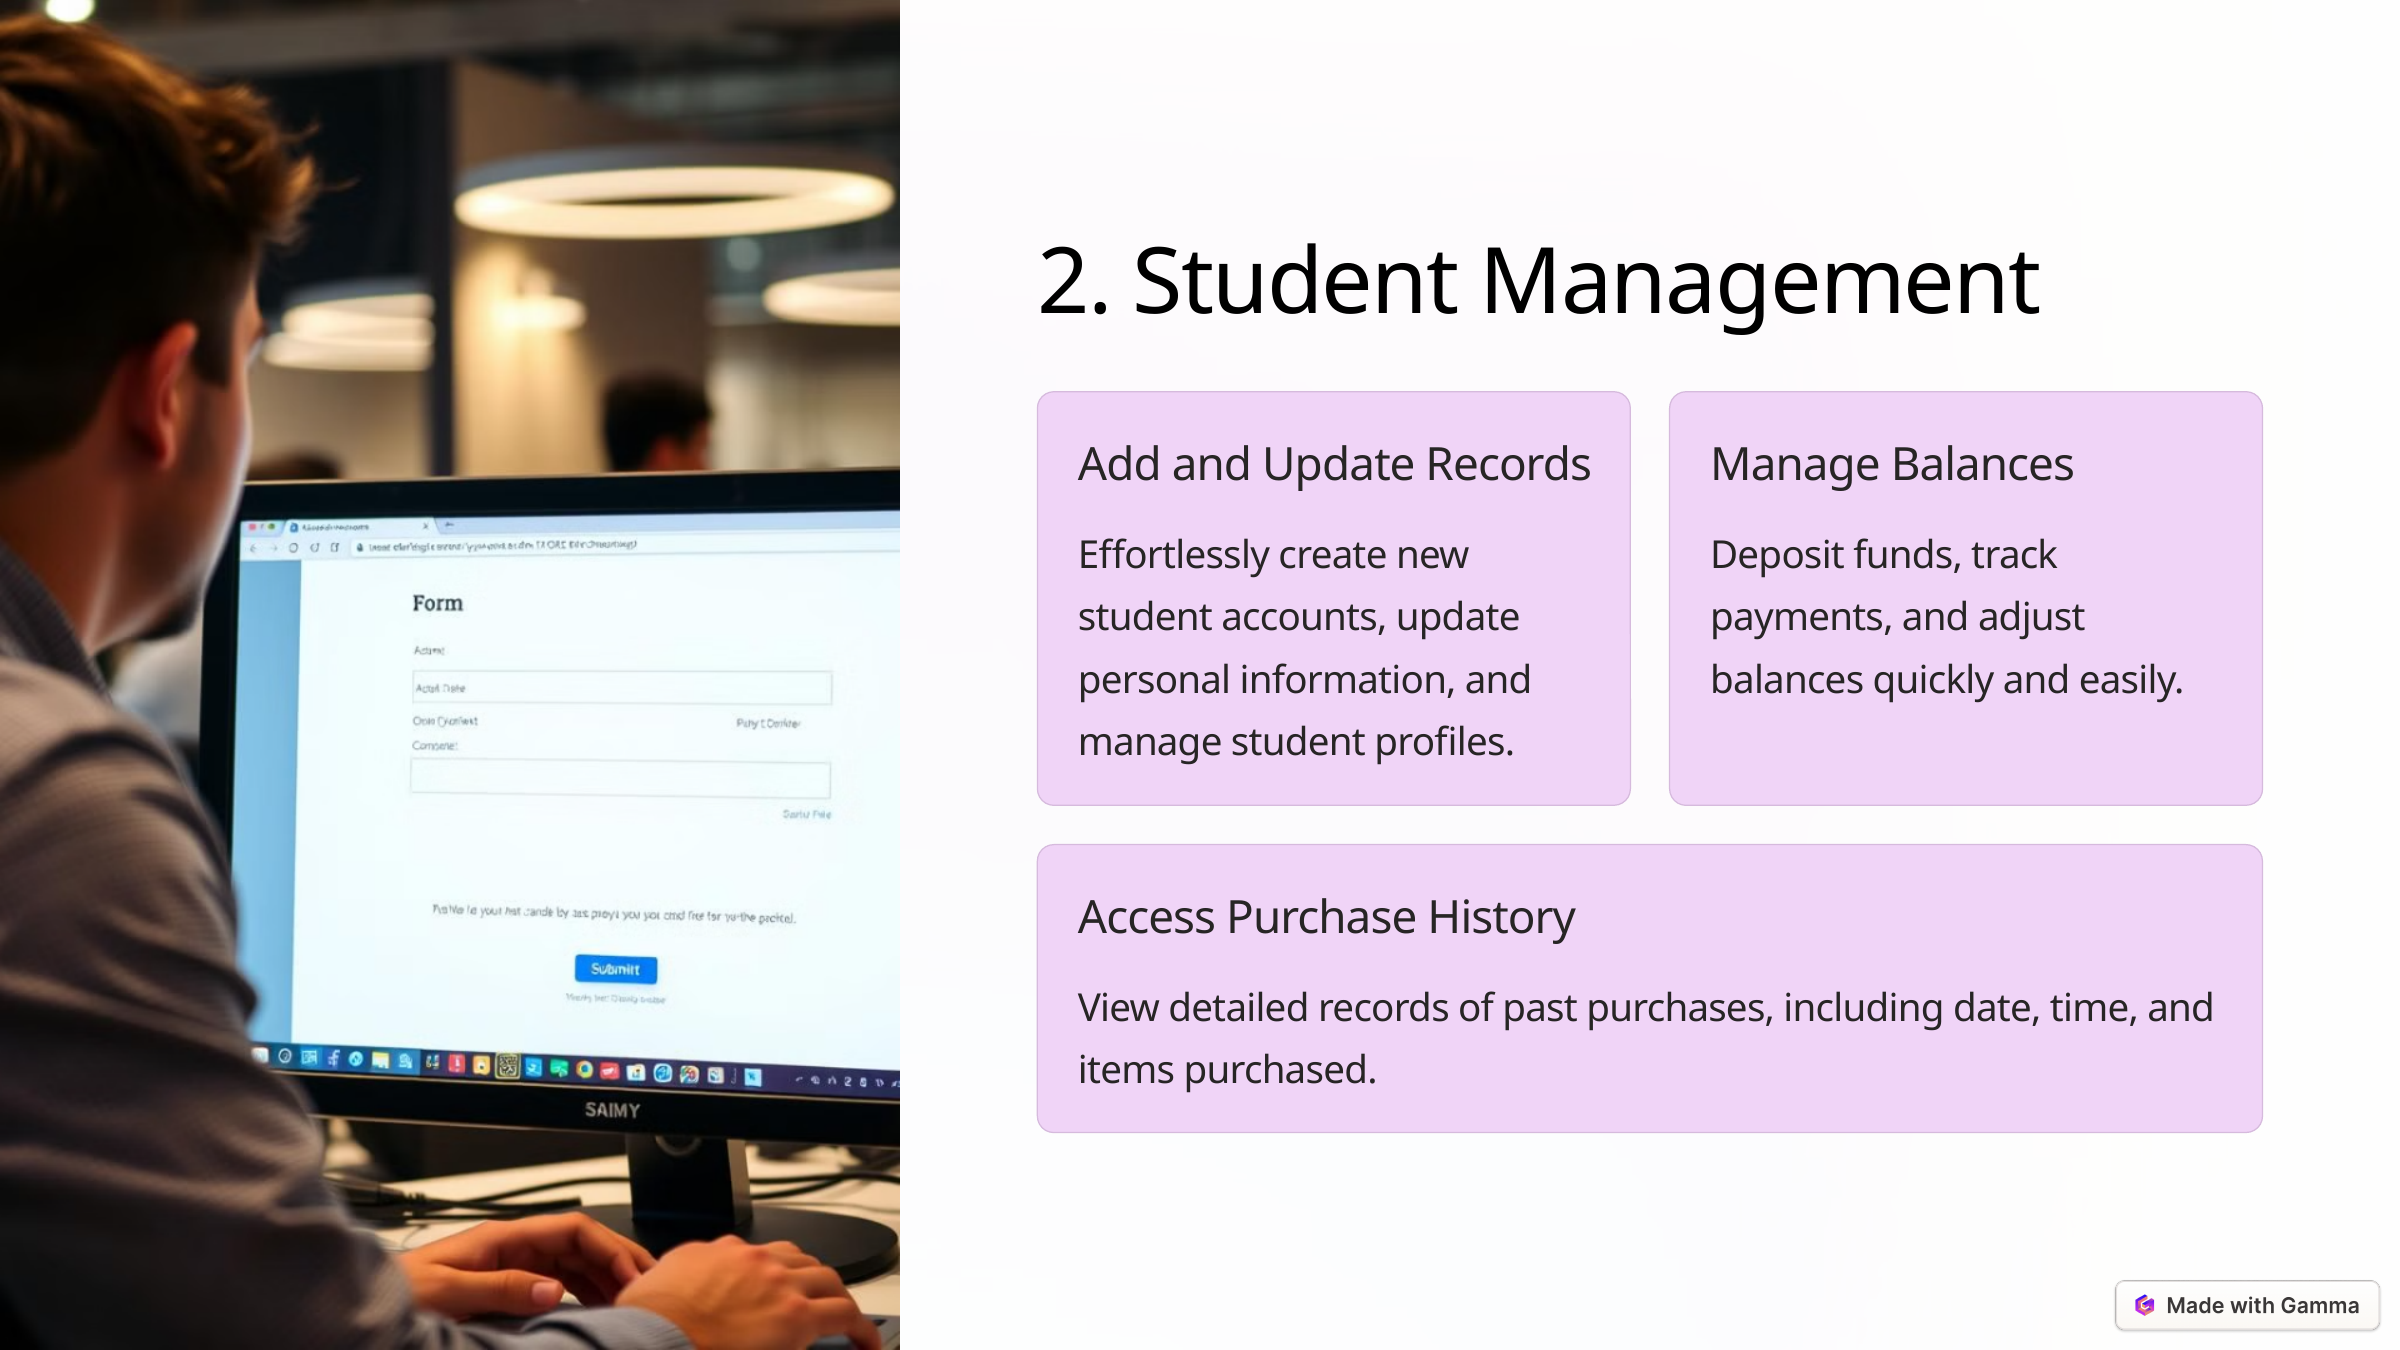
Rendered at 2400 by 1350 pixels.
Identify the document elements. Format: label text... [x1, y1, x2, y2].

picture [0, 0, 900, 1350]
text_box [1037, 391, 1631, 806]
text_box View detailed records of past purchases, including date, time, and items purchased. [1077, 966, 2222, 1092]
picture [2106, 1271, 2389, 1339]
text_box Add and Update Records [1077, 432, 1570, 490]
text_box Deposit funds, track payments, and adjust balances quickly and easily. [1710, 513, 2223, 702]
text_box [1669, 391, 2263, 806]
text_box Effortlessly create new student accounts, update personal information, and manage student profiles. [1077, 513, 1590, 765]
text_box Manage Balances [1710, 432, 2173, 490]
text_box [1037, 844, 2263, 1133]
text_box Access Purchase History [1077, 885, 1569, 943]
text_box 2. Student Management [1037, 217, 1984, 333]
